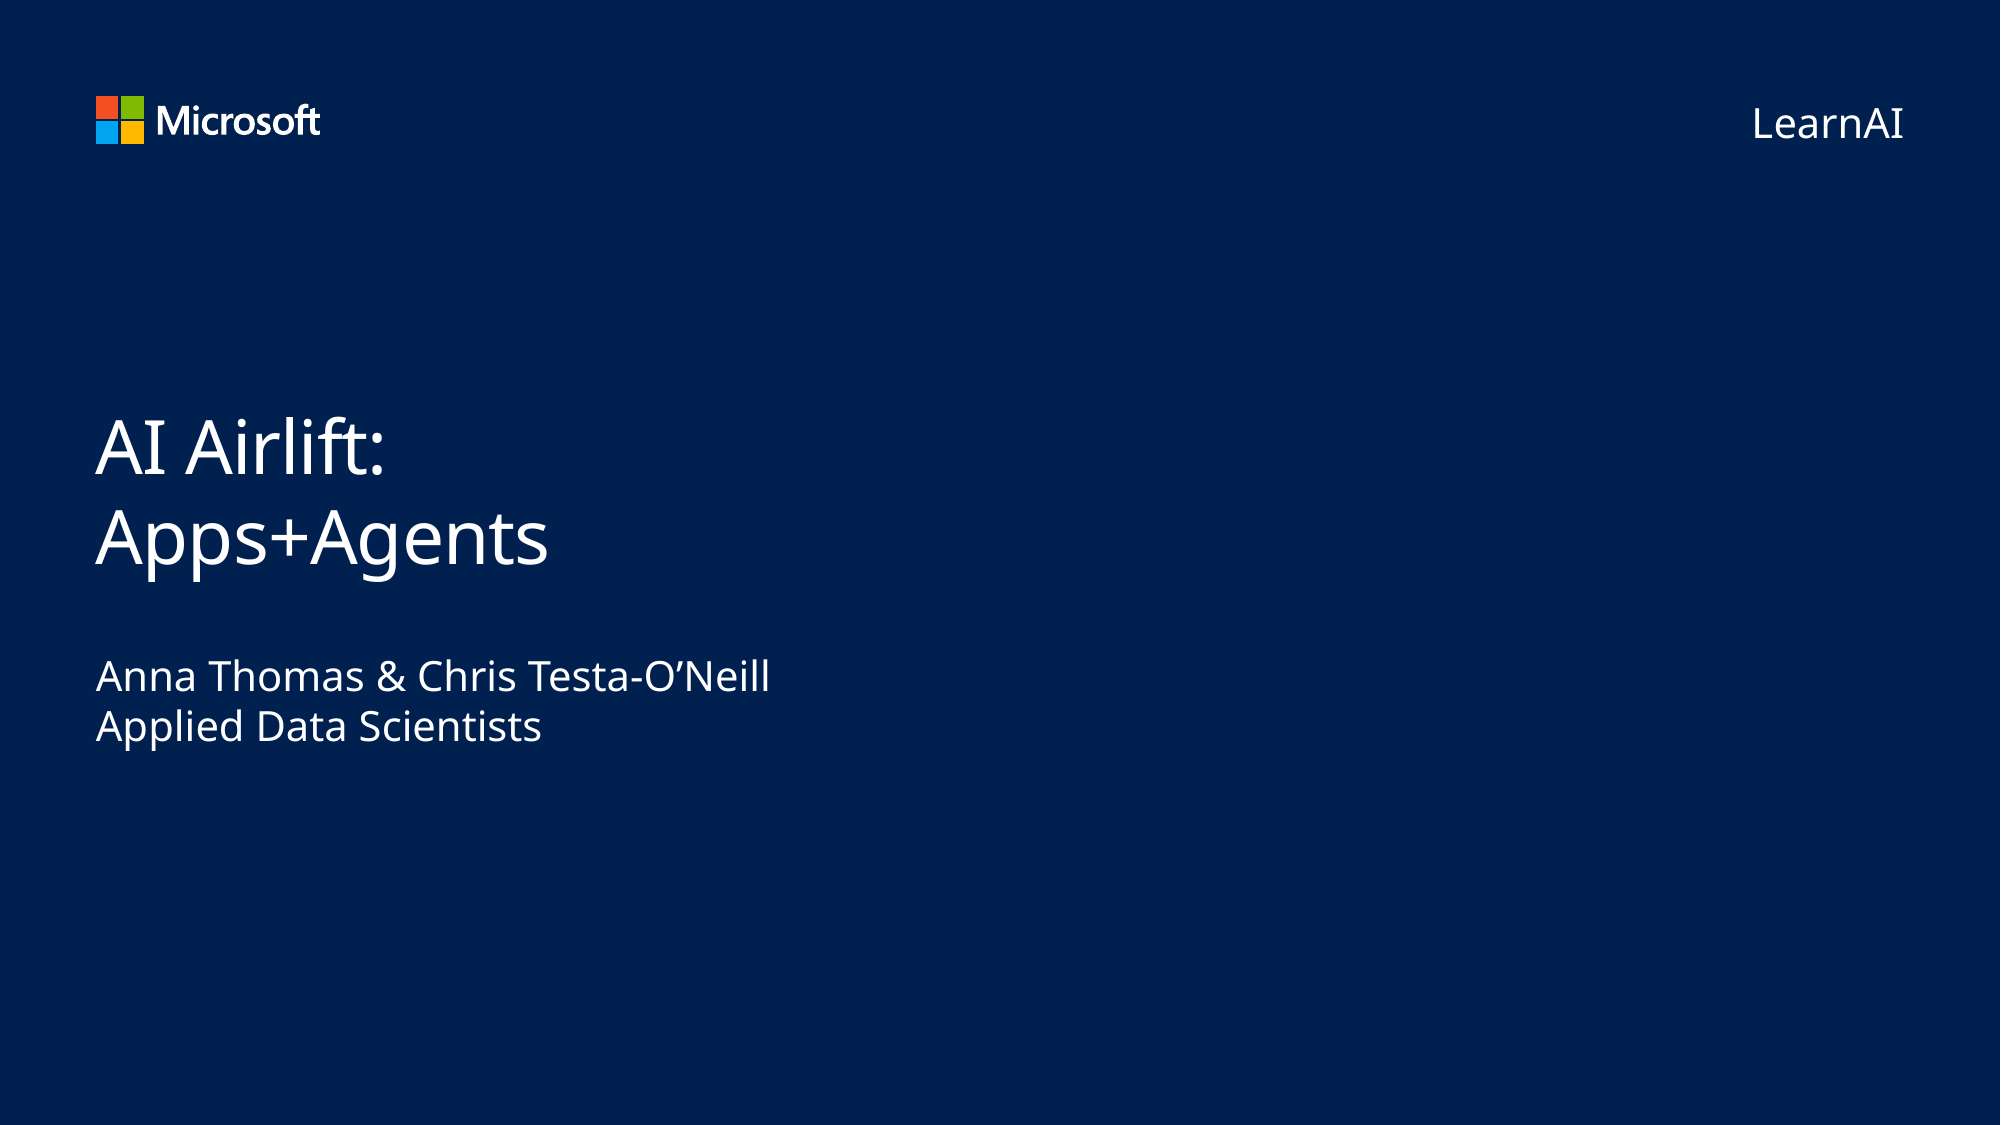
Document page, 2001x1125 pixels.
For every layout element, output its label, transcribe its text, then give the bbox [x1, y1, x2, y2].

title AI Airlift: Apps+Agents [95, 397, 1596, 580]
list LearnAI [1379, 96, 1905, 148]
list Anna Thomas & Chris Testa-O’Neill Applied Data Scientists [95, 650, 1596, 903]
